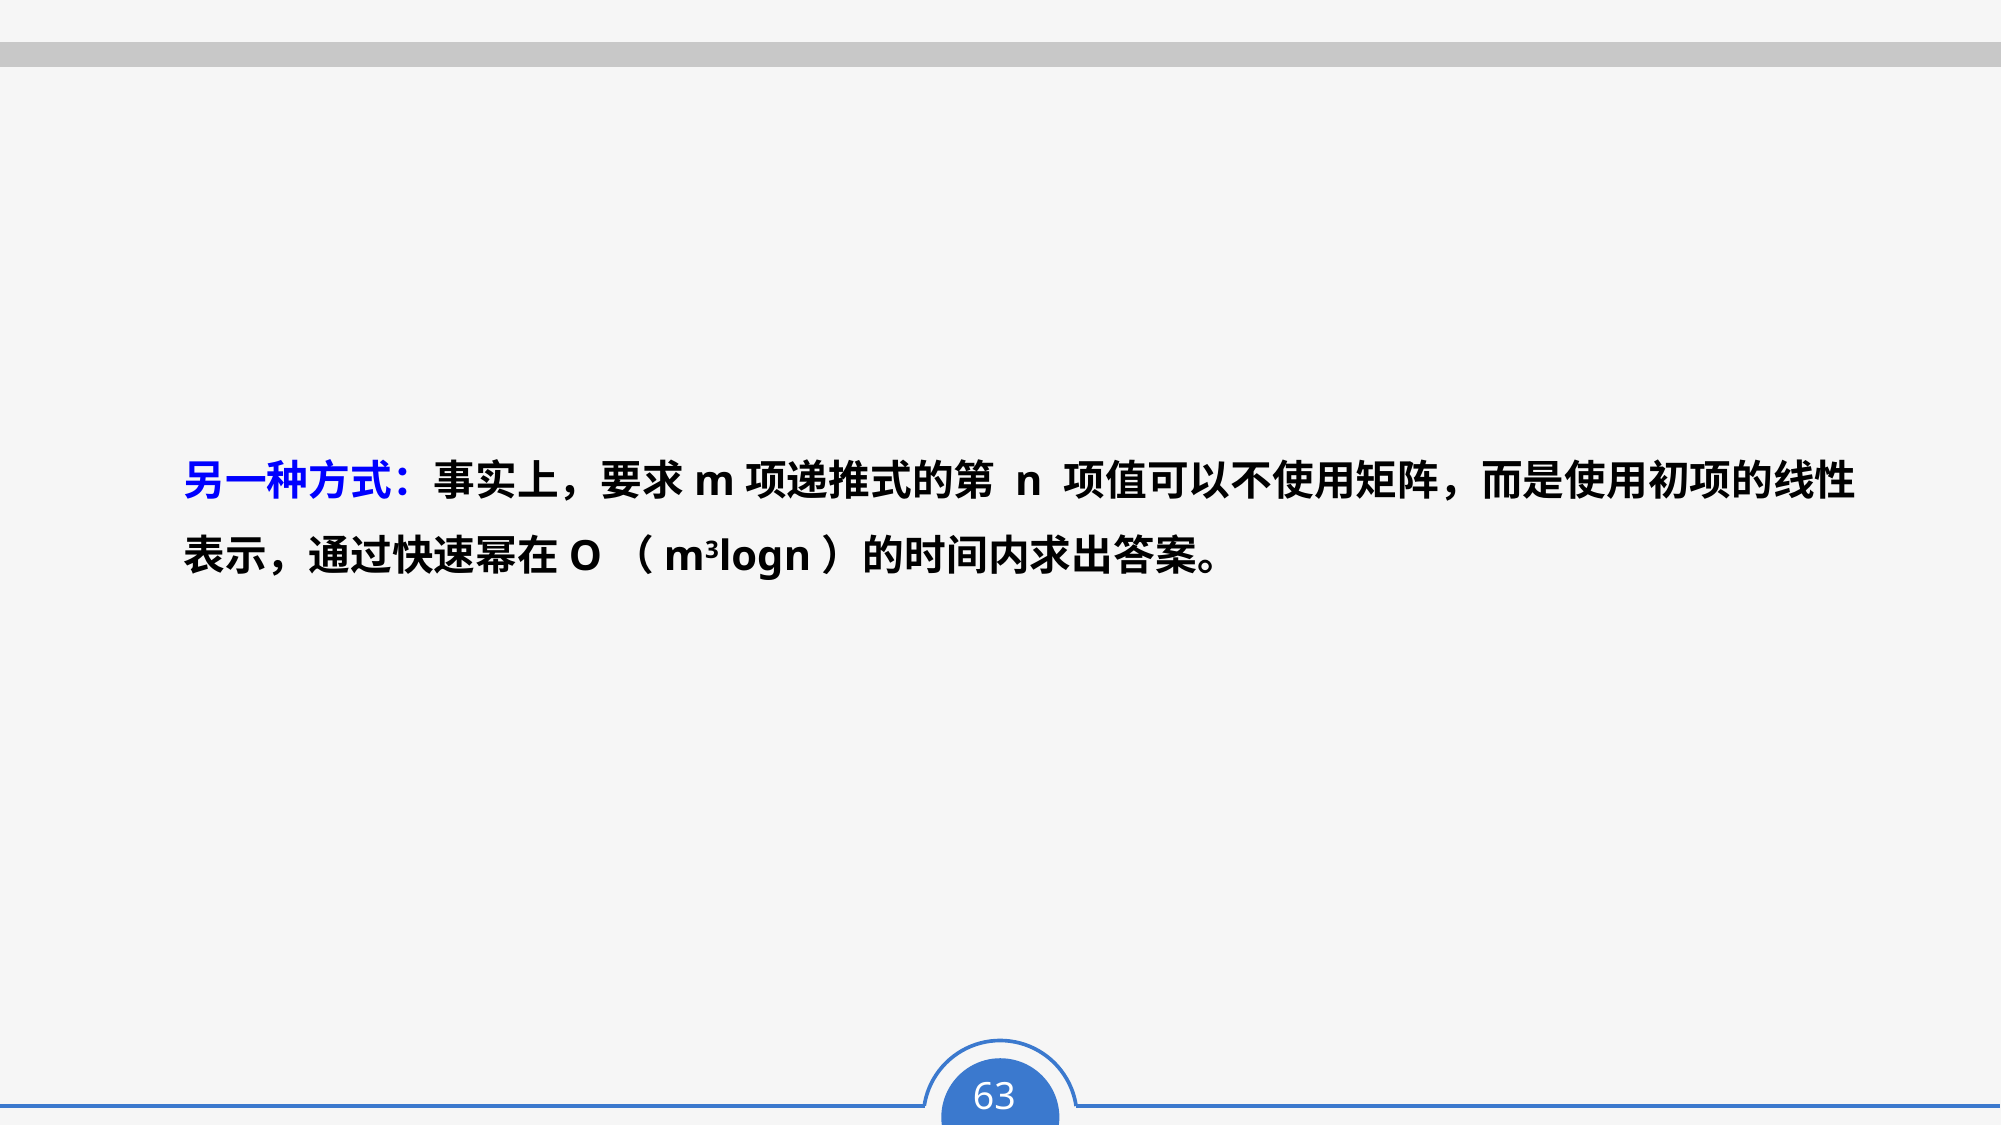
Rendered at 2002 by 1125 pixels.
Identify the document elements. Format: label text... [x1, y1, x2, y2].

text_box 另一种方式：事实上，要求m项递推式的第 n 项值可以不使用矩阵，而是使用初项的线性表示，通过快速幂在O（m3logn）的时间内求出答案。 [168, 421, 1903, 587]
